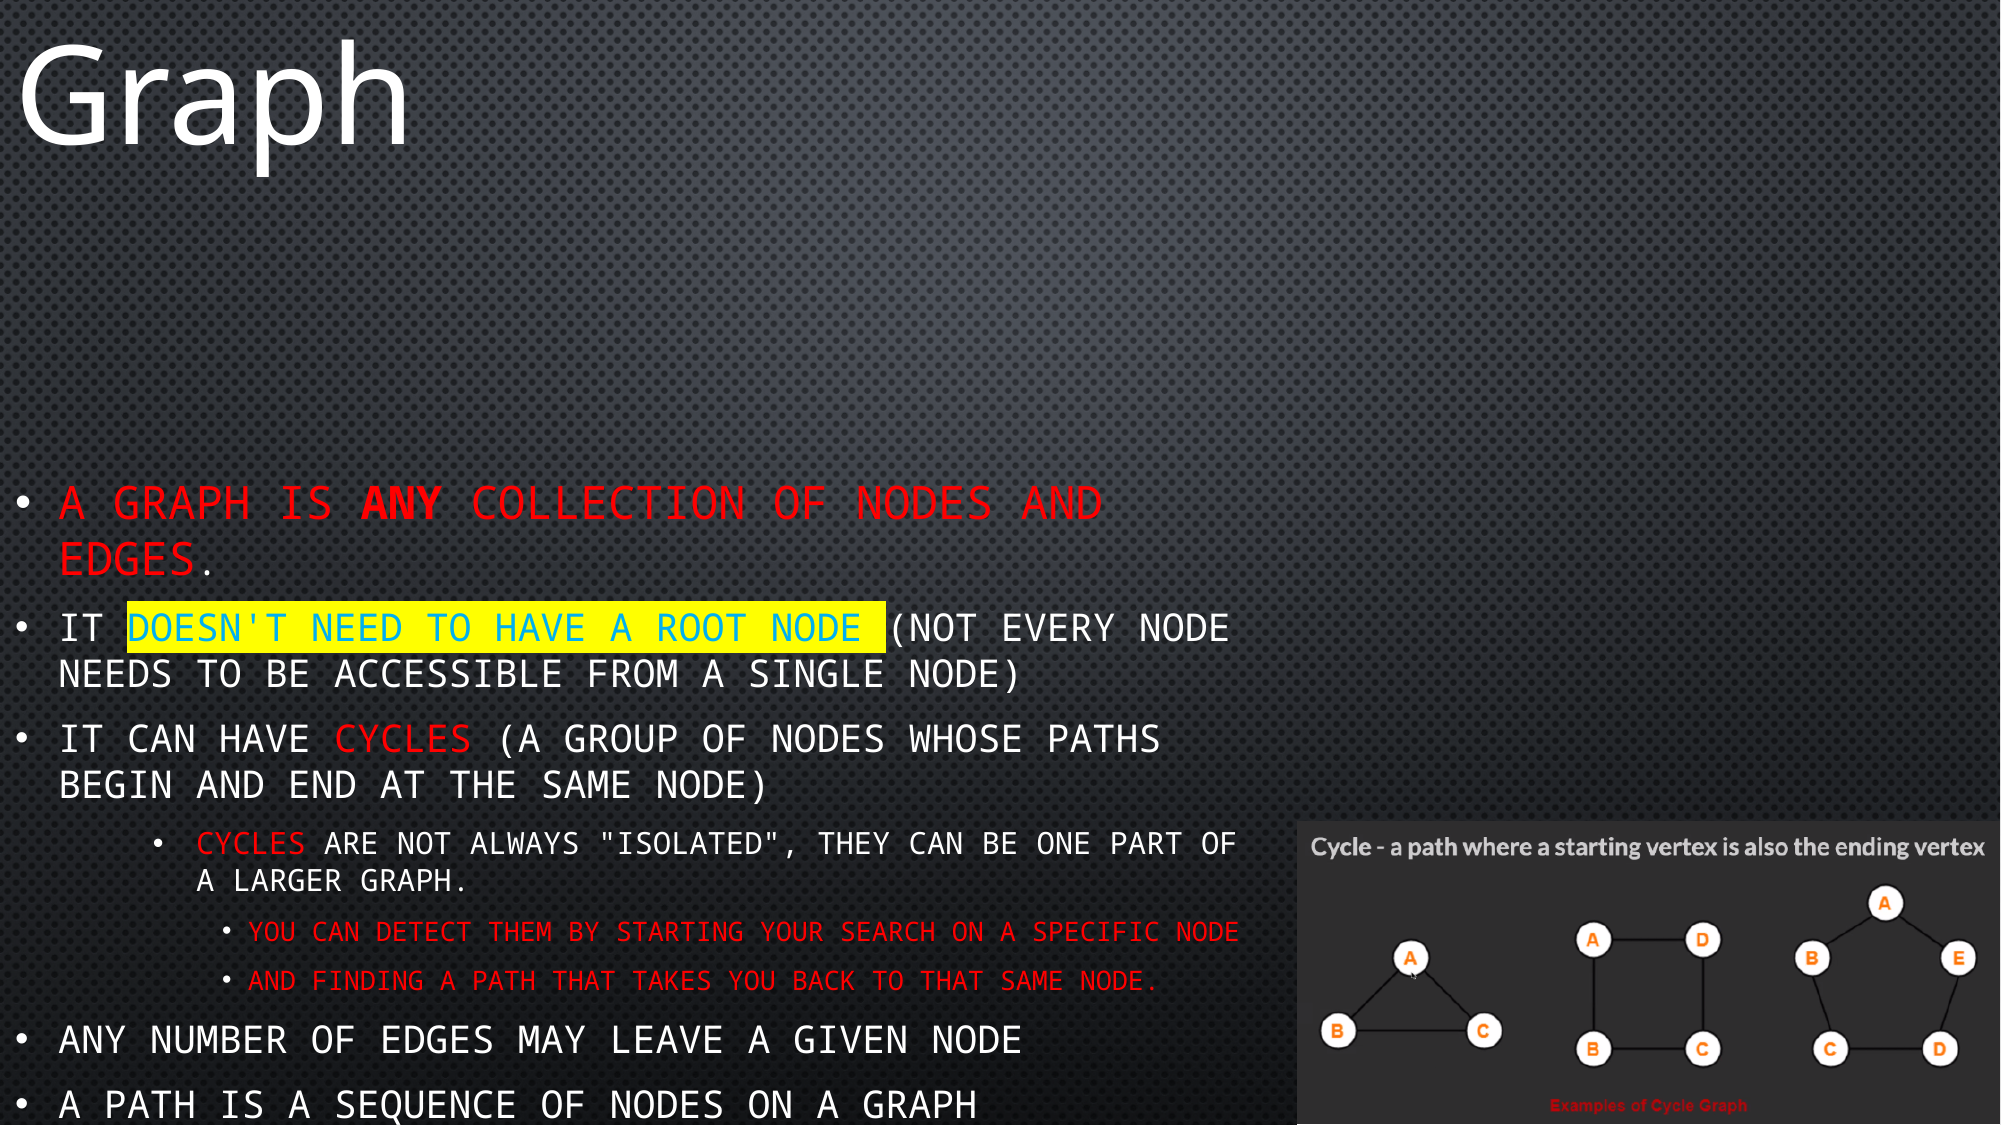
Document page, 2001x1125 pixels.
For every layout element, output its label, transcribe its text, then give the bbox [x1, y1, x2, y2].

picture [1297, 821, 2000, 1125]
text_box Graph [0, 0, 1387, 180]
list A graph is any collection of nodes and edges. It doesn't need to have a root node (not every node needs to be accessible from a single node) It can have cycles (a group of nodes whose paths begin and end at the same node) Cycles are not always "isolated", they can be one part of a larger graph. You can detect them by starting your search on a specific node and finding a path that takes you back to that same node. Any number of edges may leave a given node A Path is a sequence of nodes on a graph [0, 466, 1285, 1125]
